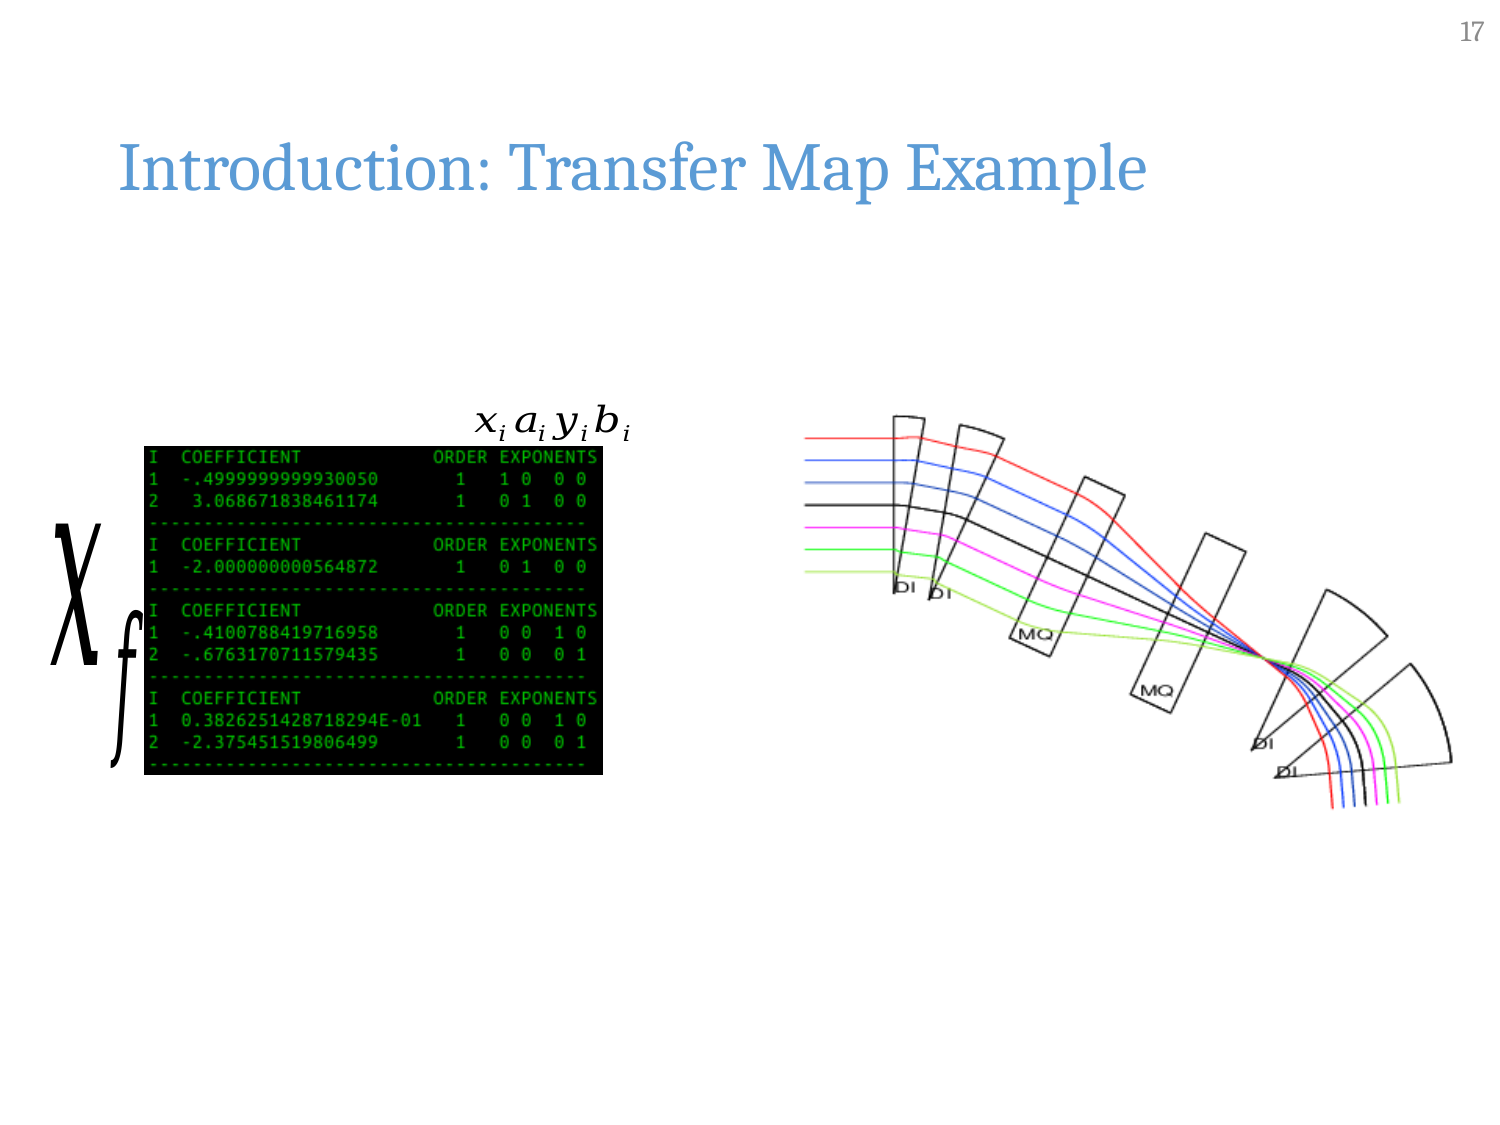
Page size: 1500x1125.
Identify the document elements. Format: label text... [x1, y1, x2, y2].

picture [144, 446, 603, 775]
slide_number 17 [1162, 0, 1500, 60]
picture [796, 394, 1470, 826]
title Introduction: Transfer Map Example [103, 59, 1397, 278]
